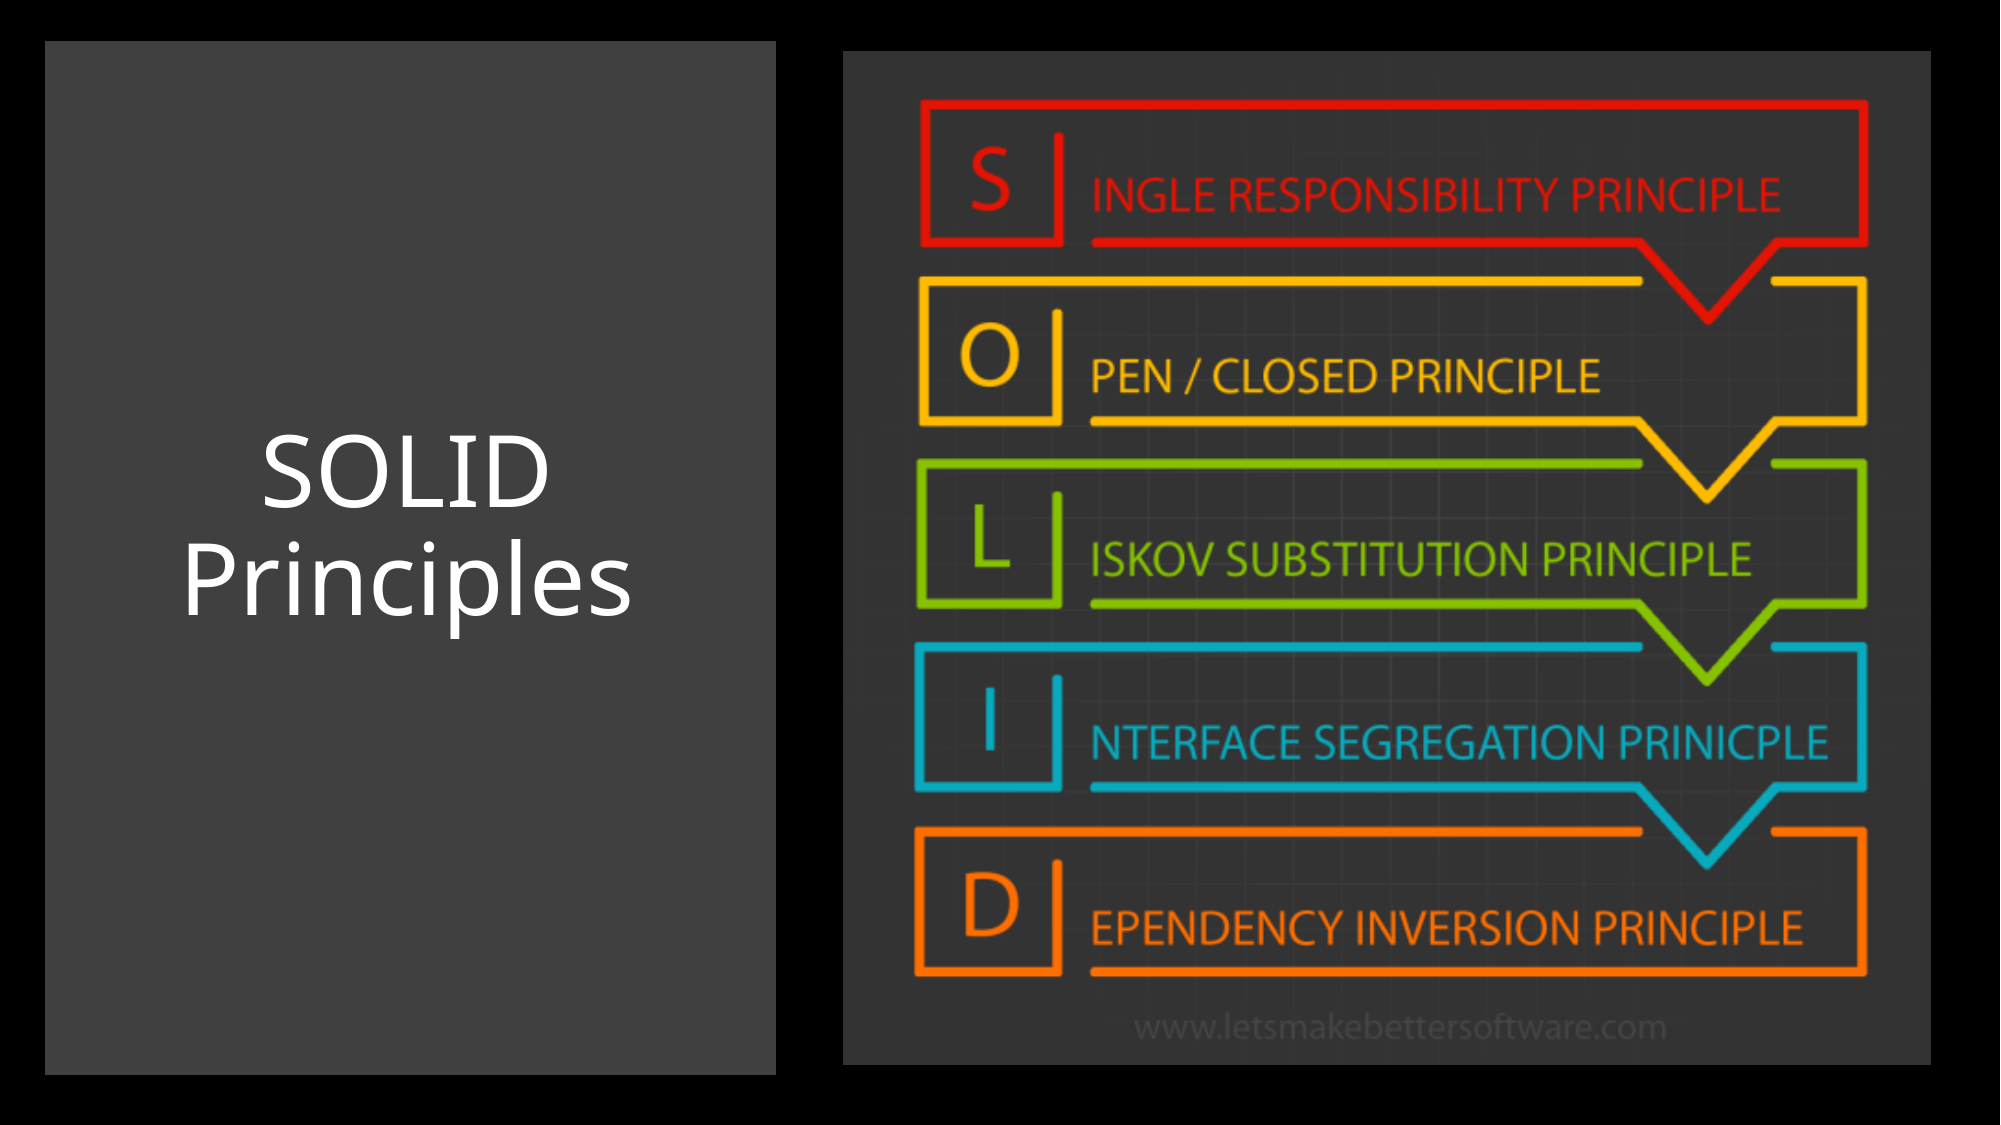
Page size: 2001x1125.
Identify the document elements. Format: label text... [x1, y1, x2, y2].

text_box [54, 50, 767, 1066]
title SOLID Principles [121, 121, 693, 936]
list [843, 51, 1931, 1065]
